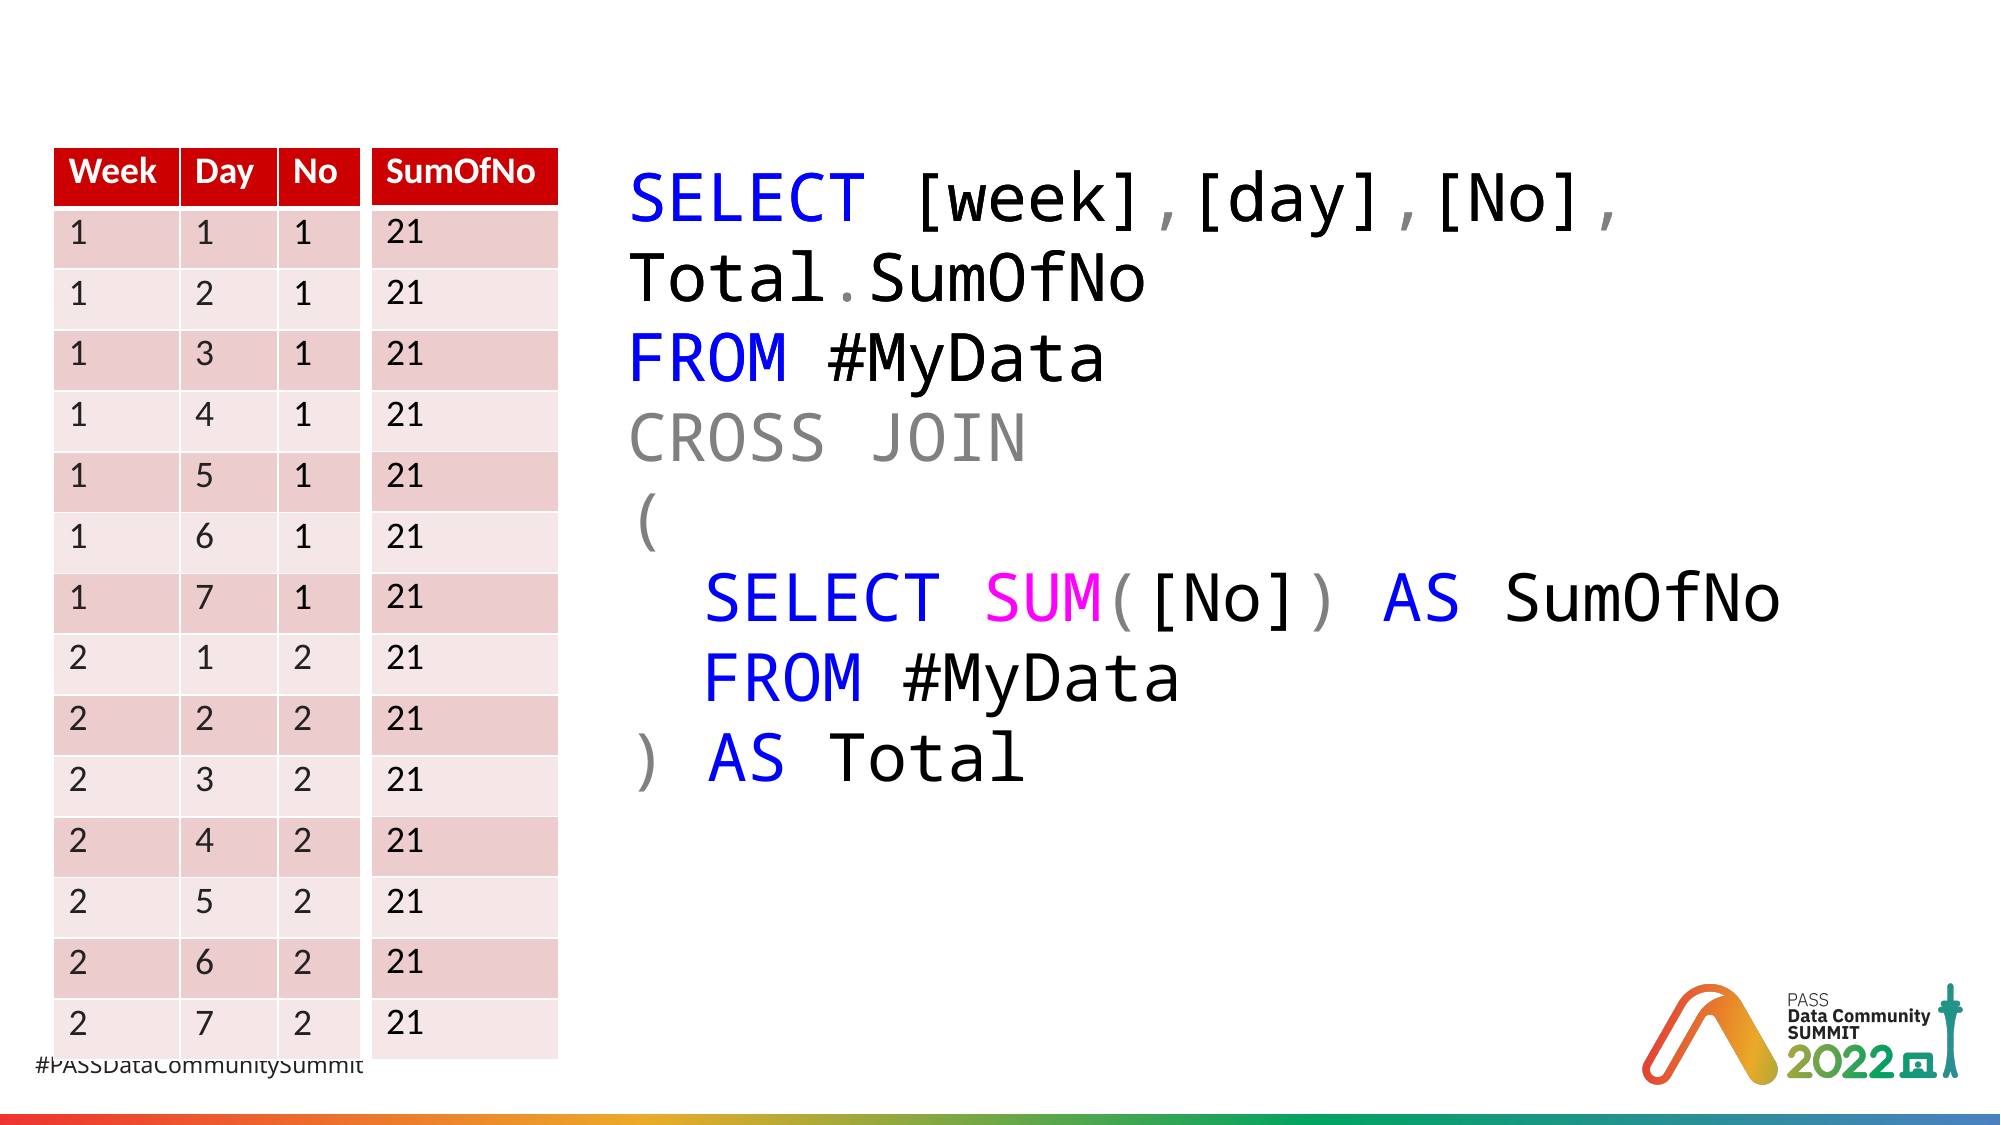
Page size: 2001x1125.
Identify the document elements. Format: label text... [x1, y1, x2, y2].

table_header SumOfNo [372, 148, 558, 205]
table_cell 1 [279, 574, 360, 633]
table_cell 1 [54, 270, 179, 329]
table_header No [279, 148, 360, 206]
table_cell 2 [279, 696, 360, 755]
table_cell 21 [372, 452, 558, 511]
table_cell 2 [181, 270, 277, 329]
table_cell 21 [372, 635, 558, 694]
table_cell 21 [372, 817, 558, 876]
table_cell 2 [279, 878, 360, 937]
table_cell 2 [279, 1000, 360, 1059]
table_cell 21 [372, 392, 558, 451]
table_cell 1 [181, 635, 277, 694]
table_cell 7 [181, 574, 277, 633]
table_cell 4 [181, 392, 277, 451]
table_cell 2 [279, 939, 360, 998]
table_cell 21 [372, 270, 558, 329]
table_cell 1 [54, 211, 179, 268]
table_cell 1 [279, 513, 360, 573]
table_cell 21 [372, 757, 558, 816]
table_cell 2 [54, 635, 179, 694]
table_cell 1 [181, 211, 277, 268]
table_cell 1 [279, 270, 360, 329]
table_cell 2 [54, 757, 179, 816]
table_cell 7 [181, 1000, 277, 1059]
table_cell 1 [54, 453, 179, 512]
table_cell 21 [372, 1000, 558, 1059]
table_cell 3 [181, 331, 277, 390]
table_cell 5 [181, 878, 277, 937]
table_cell 2 [279, 818, 360, 877]
table_cell 2 [54, 696, 179, 755]
table_cell 1 [279, 331, 360, 390]
table_cell 5 [181, 453, 277, 512]
table_cell 21 [372, 211, 558, 268]
table_cell 6 [181, 939, 277, 998]
table_cell 21 [372, 878, 558, 937]
table_cell 2 [54, 939, 179, 998]
table_cell 2 [54, 878, 179, 937]
table_cell 1 [279, 392, 360, 451]
table_cell 2 [279, 635, 360, 694]
table_cell 21 [372, 513, 558, 572]
table_cell 2 [181, 696, 277, 755]
table_cell 4 [181, 818, 277, 877]
table_cell 1 [54, 331, 179, 390]
table_header Week [54, 148, 179, 206]
table_cell 2 [54, 818, 179, 877]
table_cell 1 [54, 513, 179, 573]
picture [1642, 983, 1963, 1085]
table_cell 3 [181, 757, 277, 816]
text_box SELECT [week],[day],[No], Total.SumOfNo FROM #MyData CROSS JOIN ( SELECT SUM([No]) AS SumOfNo FROM #MyData ) AS Total [612, 147, 1956, 802]
table_cell 1 [54, 392, 179, 451]
picture [0, 1114, 2000, 1125]
table_cell 21 [372, 331, 558, 390]
table_cell 21 [372, 939, 558, 998]
table_cell 21 [372, 696, 558, 755]
table_cell 2 [279, 757, 360, 816]
table_cell 2 [54, 1000, 179, 1059]
table_header Day [181, 148, 277, 206]
table_cell 1 [54, 574, 179, 633]
table_cell 21 [372, 574, 558, 633]
table_cell 6 [181, 513, 277, 573]
table_cell 1 [279, 453, 360, 512]
table_cell 1 [279, 211, 360, 268]
